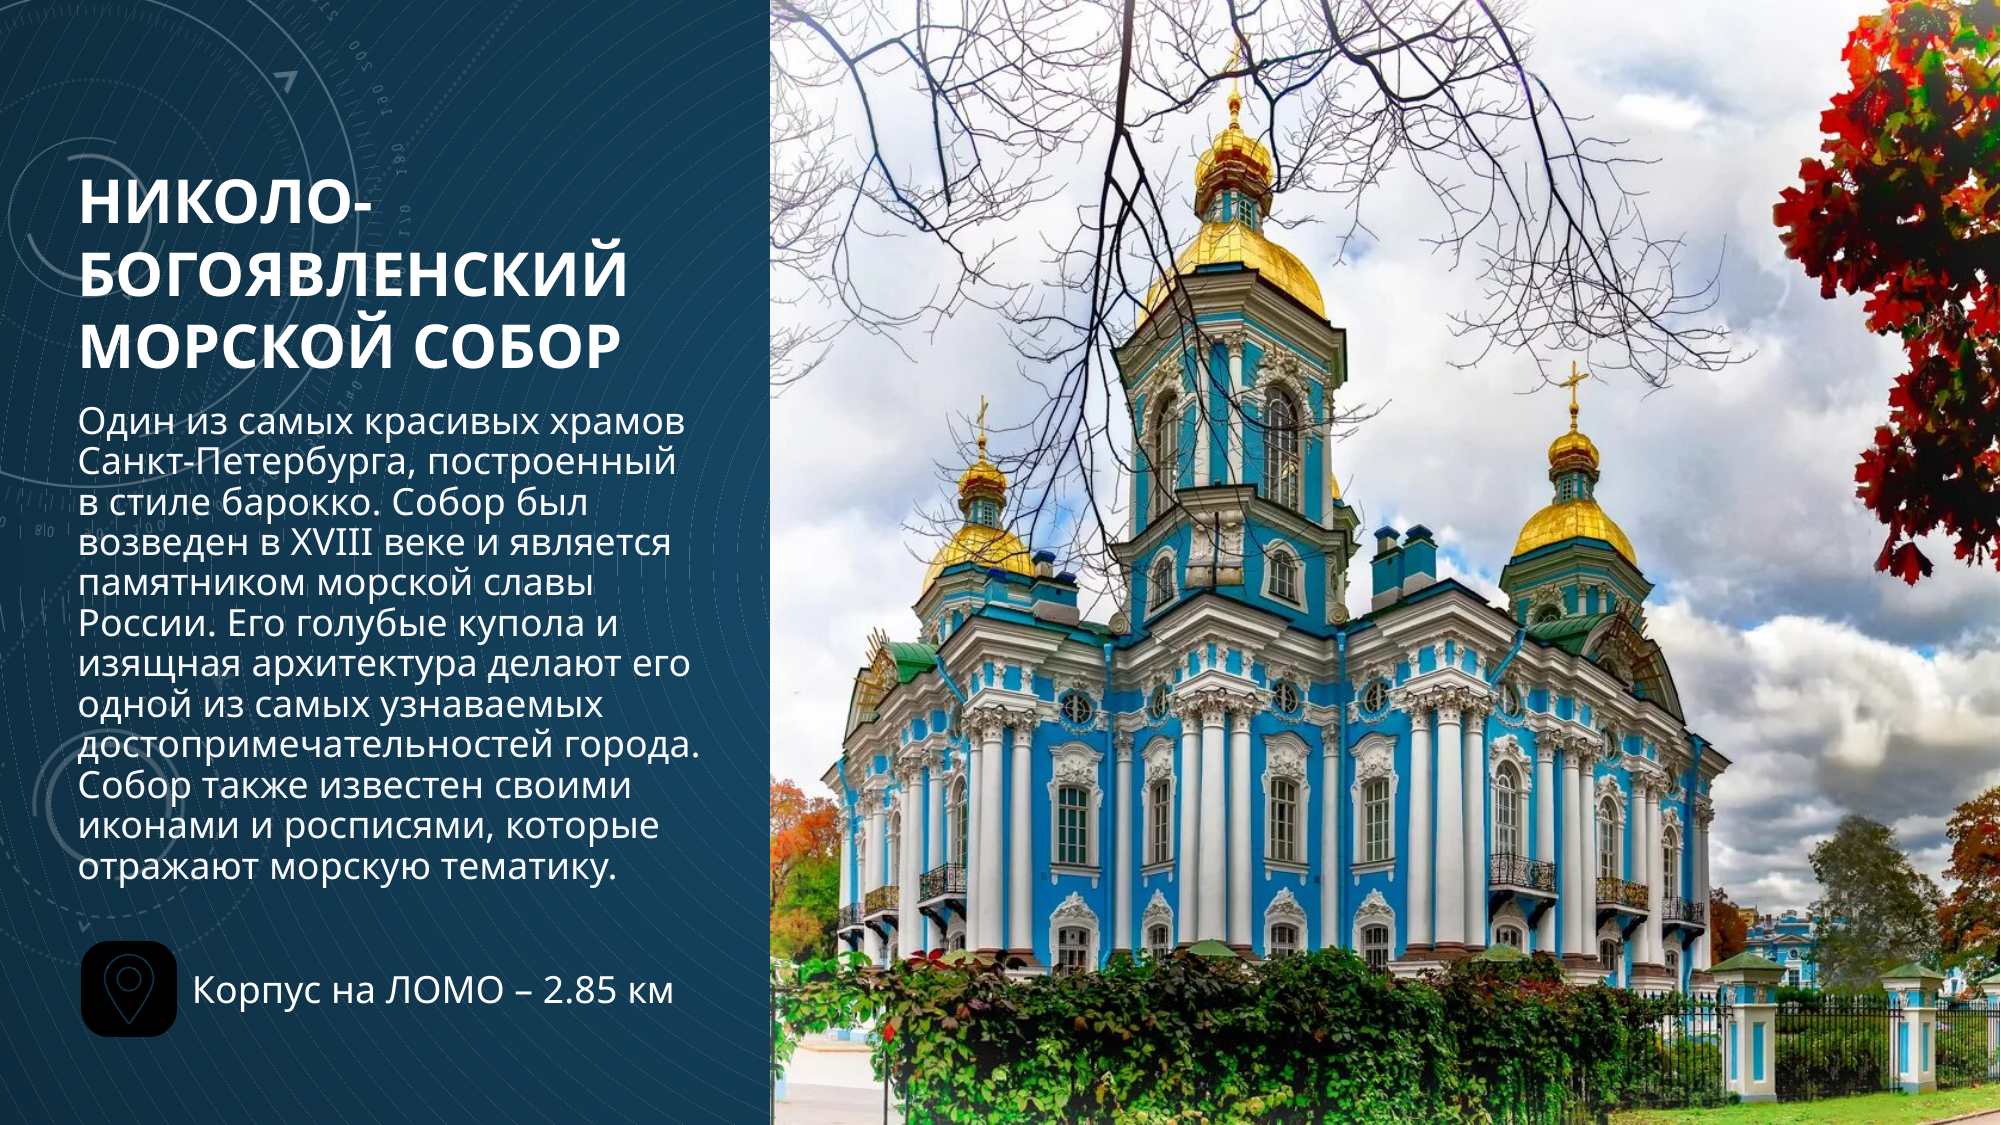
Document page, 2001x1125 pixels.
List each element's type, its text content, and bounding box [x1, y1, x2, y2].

list Один из самых красивых храмов Санкт-Петербурга, построенный в стиле барокко. Собор был возведен в XVIII веке и является памятником морской славы России. Его голубые купола и изящная архитектура делают его одной из самых узнаваемых достопримечательностей города. Собор также известен своими иконами и росписями, которые отражают морскую тематику. [62, 394, 717, 989]
title Николо-Богоявленский Морской собор [62, 154, 689, 390]
text_box Корпус на ЛОМО – 2.85 км [183, 958, 717, 1019]
picture [0, 0, 2000, 1125]
